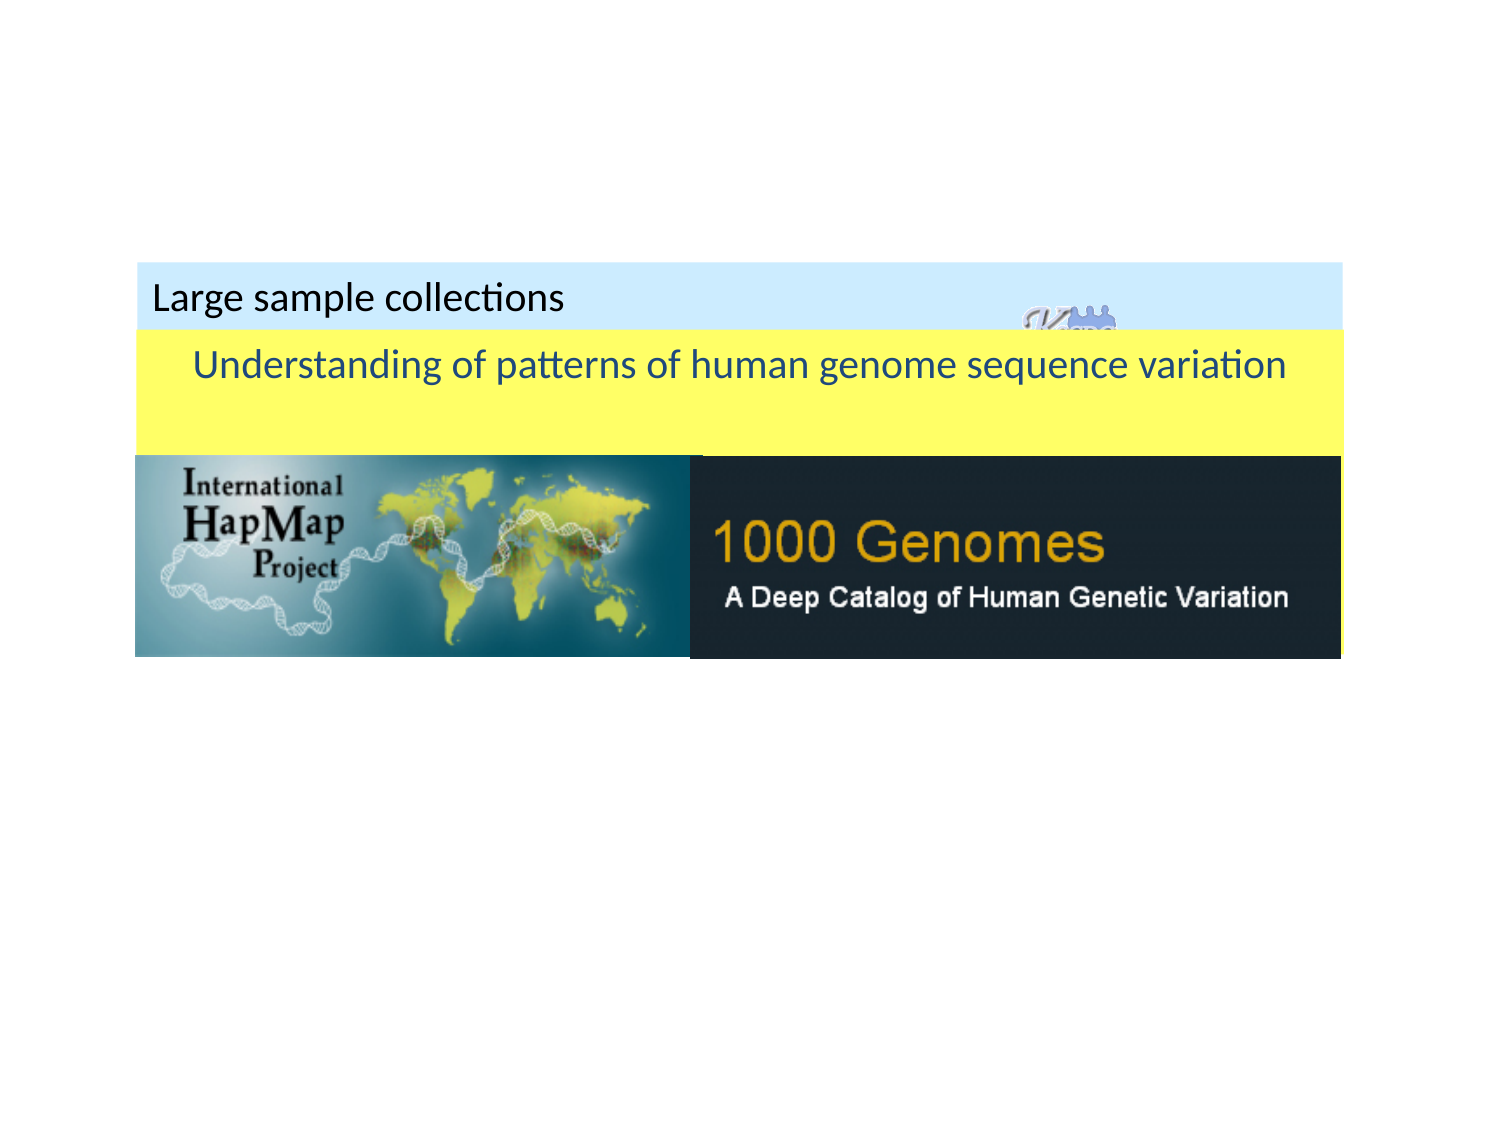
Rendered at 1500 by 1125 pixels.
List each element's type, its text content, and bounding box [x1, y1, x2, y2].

text_box Understanding of patterns of human genome sequence variation [136, 329, 302, 454]
text_box Understanding of patterns of human genome sequence variation [1163, 329, 1344, 463]
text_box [308, 281, 1158, 454]
picture [690, 455, 1341, 660]
picture [135, 455, 668, 658]
list Large sample collections [137, 262, 1343, 329]
